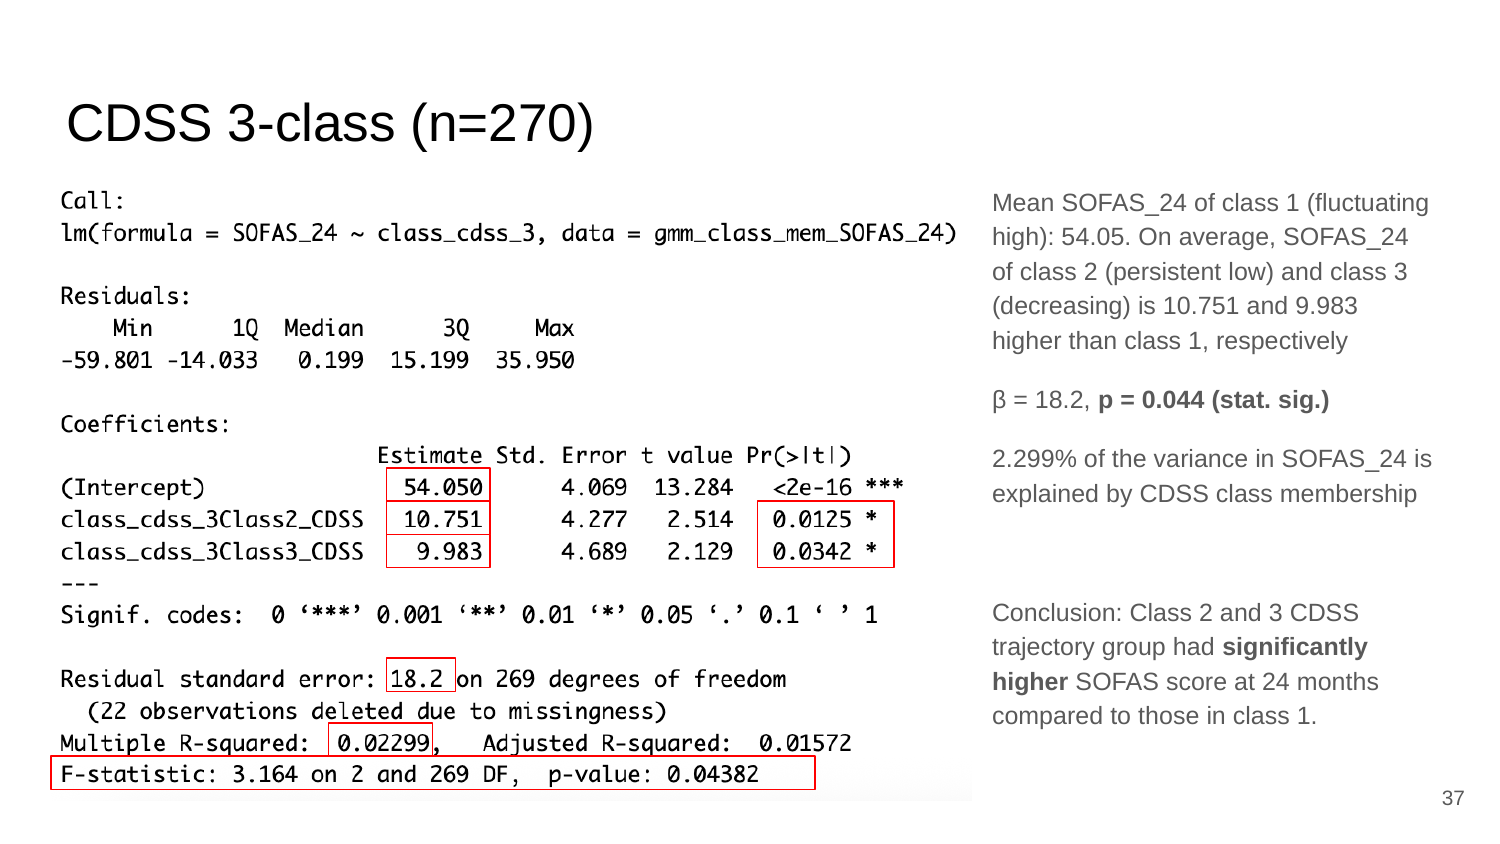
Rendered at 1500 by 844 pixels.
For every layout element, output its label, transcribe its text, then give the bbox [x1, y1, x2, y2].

list Mean SOFAS_24 of class 1 (fluctuating high): 54.05. On average, SOFAS_24 of class 2 (persistent low) and class 3 (decreasing) is 10.751 and 9.983 higher than class 1, respectively β = 18.2, p = 0.044 (stat. sig.) 2.299% of the variance in SOFAS_24 is explained by CDSS class membership Conclusion: Class 2 and 3 CDSS trajectory group had significantly higher SOFAS score at 24 months compared to those in class 1. [977, 166, 1449, 791]
slide_number ‹#› [1389, 764, 1480, 830]
picture [50, 175, 972, 801]
title CDSS 3-class (n=270) [51, 72, 1449, 167]
